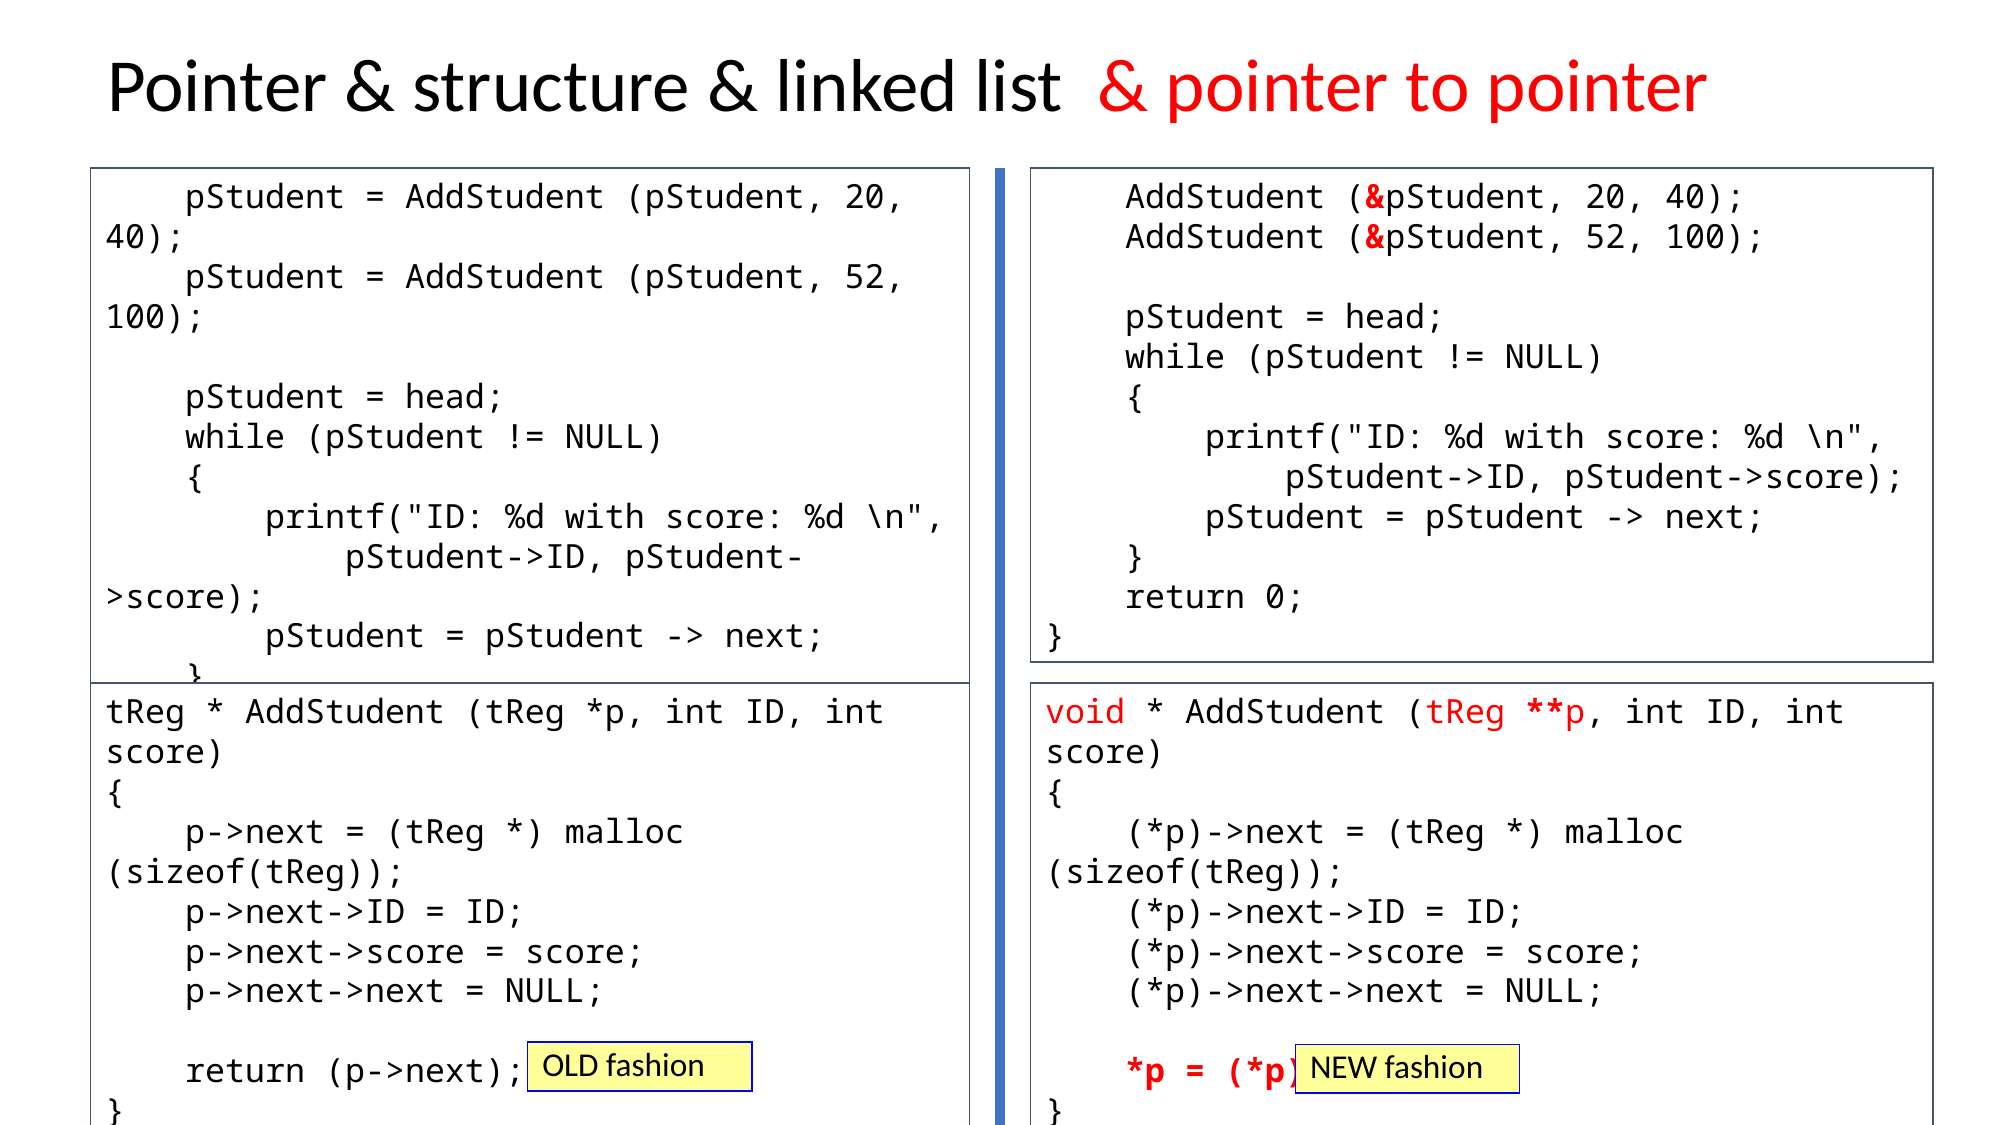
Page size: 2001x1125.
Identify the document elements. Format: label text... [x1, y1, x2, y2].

text_box AddStudent (&pStudent, 20, 40); AddStudent (&pStudent, 52, 100); pStudent = head; while (pStudent != NULL) { printf("ID: %d with score: %d \n", pStudent->ID, pStudent->score); pStudent = pStudent -> next; } return 0; } [1030, 168, 1934, 662]
text_box NEW fashion [1295, 1044, 1520, 1094]
text_box void * AddStudent (tReg **p, int ID, int score) { (*p)->next = (tReg *) malloc (sizeof(tReg)); (*p)->next->ID = ID; (*p)->next->score = score; (*p)->next->next = NULL; *p = (*p)->next; } [1030, 682, 1934, 1125]
text_box tReg * AddStudent (tReg *p, int ID, int score) { p->next = (tReg *) malloc (sizeof(tReg)); p->next->ID = ID; p->next->score = score; p->next->next = NULL; return (p->next); } [90, 682, 970, 1125]
text_box Pointer & structure & linked list & pointer to pointer [92, 42, 1768, 134]
text_box pStudent = AddStudent (pStudent, 20, 40); pStudent = AddStudent (pStudent, 52, 100); pStudent = head; while (pStudent != NULL) { printf("ID: %d with score: %d \n", pStudent->ID, pStudent->score); pStudent = pStudent -> next; } return 0; } [90, 168, 970, 682]
text_box OLD fashion [527, 1042, 752, 1091]
